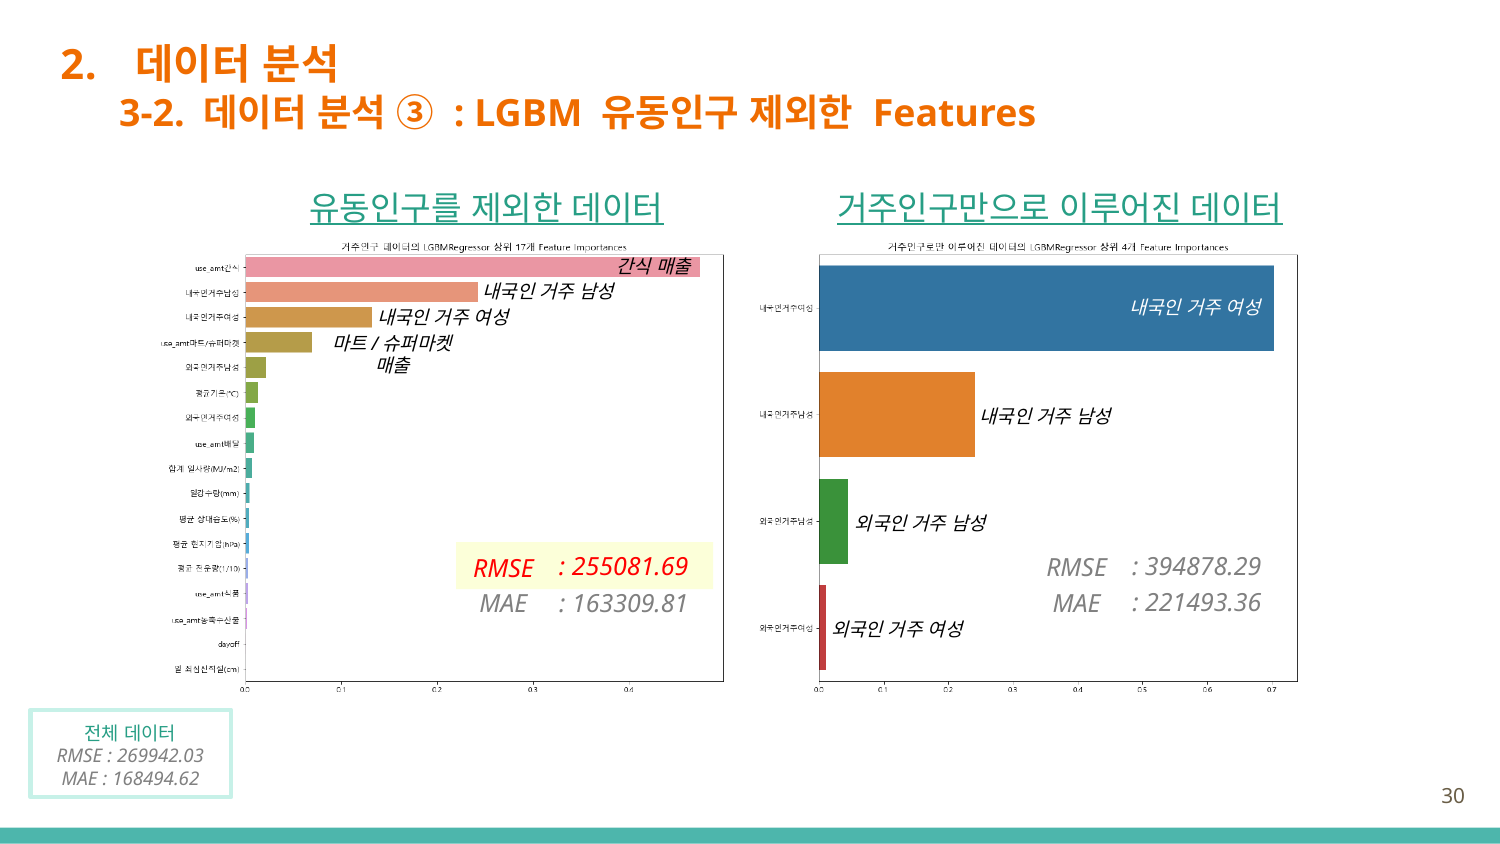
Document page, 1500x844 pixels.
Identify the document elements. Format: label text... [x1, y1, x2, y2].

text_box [28, 709, 232, 798]
slide_number 30 [1389, 764, 1480, 830]
text_box 데이터 분석 [29, 22, 1427, 73]
text_box 3-2. 데이터 분석 ③ : LGBM 유동인구 제외한 Features [29, 73, 1427, 139]
text_box 유동인구를 제외한 데이터 [294, 179, 679, 234]
text_box 거주인구만으로 이루어진 데이터 [822, 179, 1298, 234]
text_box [1026, 542, 1285, 626]
picture [154, 236, 1302, 700]
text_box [453, 543, 712, 626]
